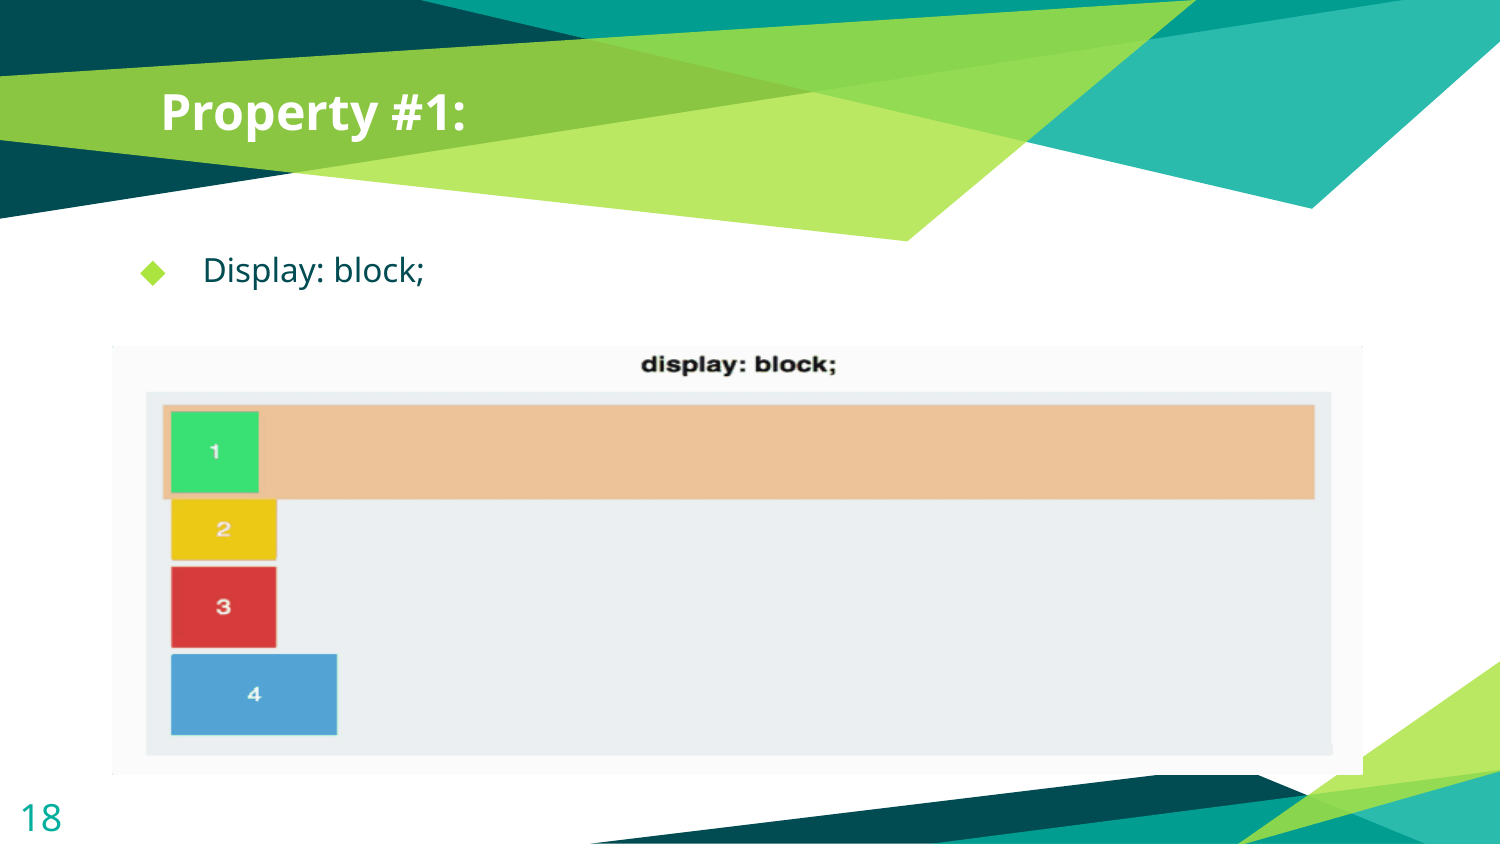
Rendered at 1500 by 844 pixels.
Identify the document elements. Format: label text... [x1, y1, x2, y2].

title Property #1: [145, 65, 1355, 206]
list Display: block; [112, 234, 1475, 807]
picture [112, 346, 1363, 775]
slide_number 18 [4, 779, 95, 844]
